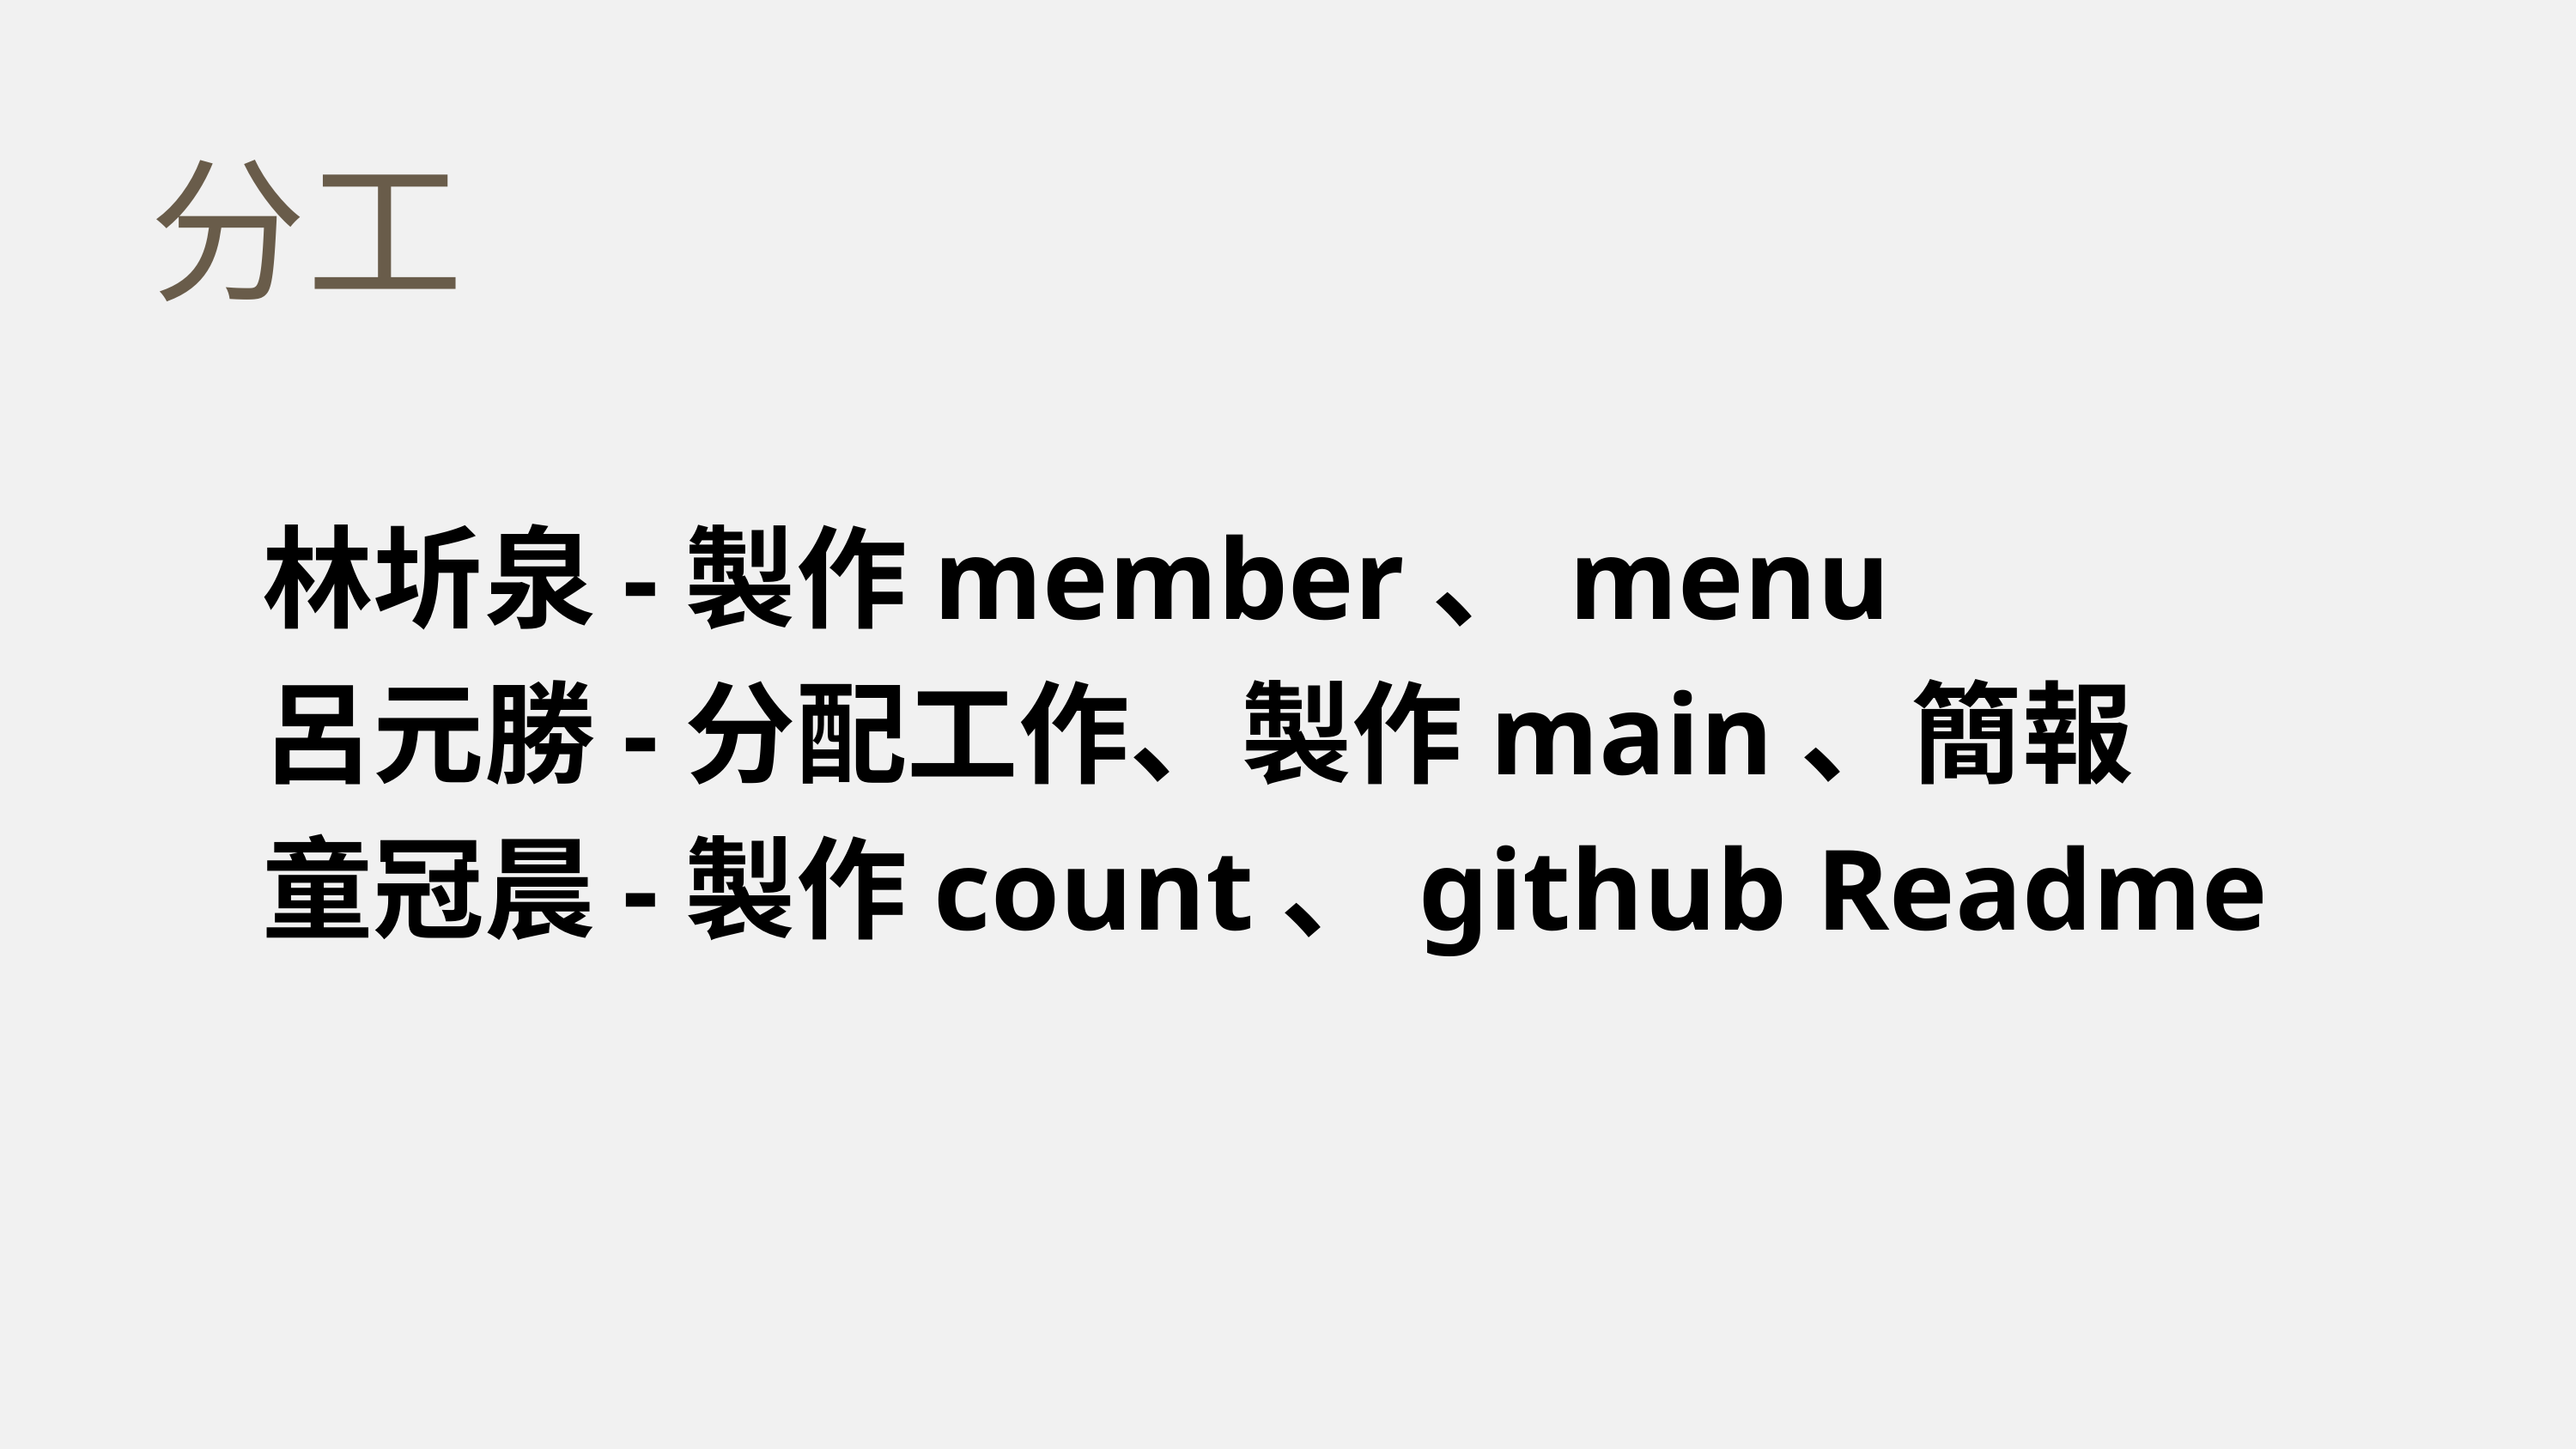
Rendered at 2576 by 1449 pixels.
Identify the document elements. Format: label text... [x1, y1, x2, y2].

text_box 林圻泉-製作member、menu 呂元勝-分配工作、製作main、簡報 童冠晨-製作count、github Readme [262, 486, 2314, 953]
text_box 分工 [149, 139, 1288, 320]
